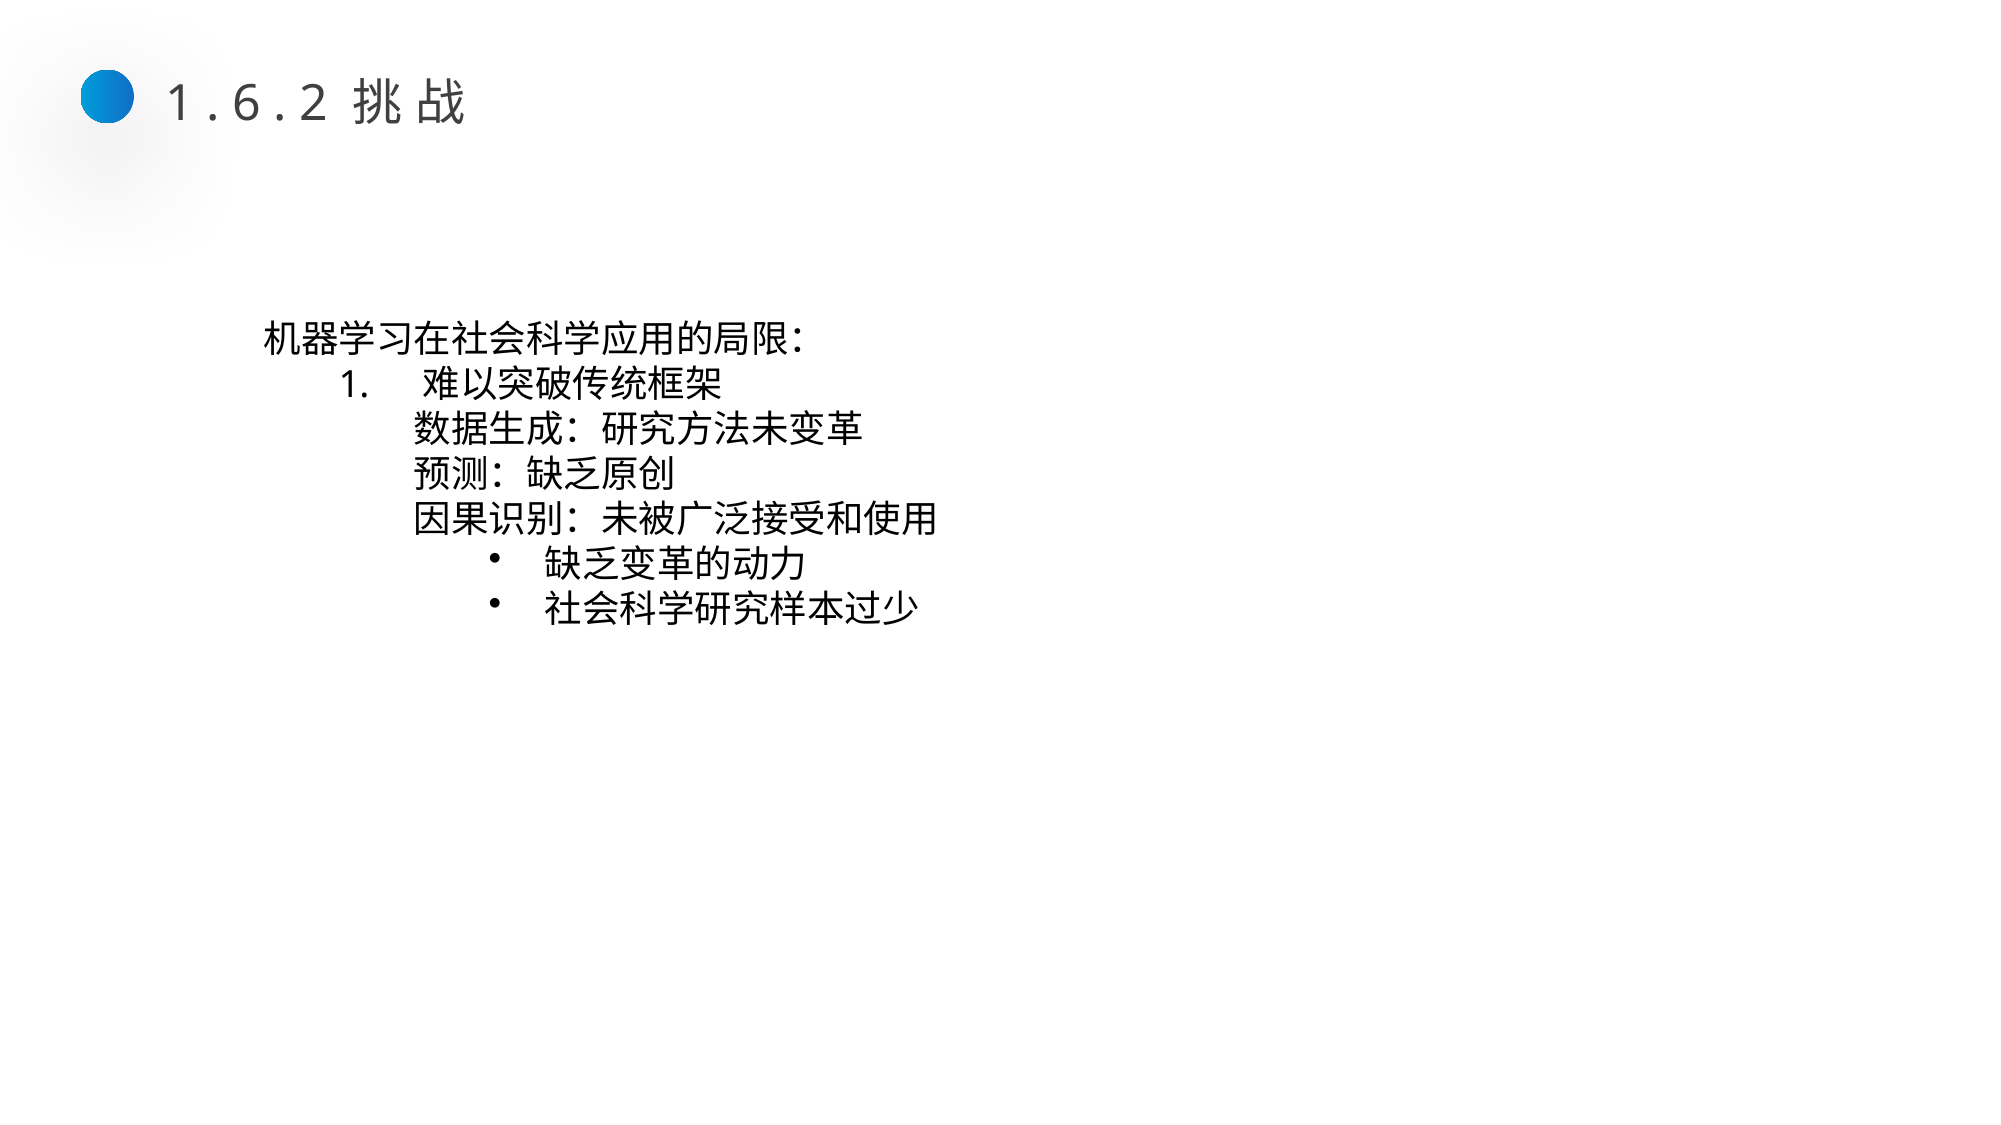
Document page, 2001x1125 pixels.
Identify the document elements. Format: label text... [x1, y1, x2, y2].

text_box 1.6.2挑战 [150, 62, 1271, 138]
text_box 机器学习在社会科学应用的局限： 难以突破传统框架 数据生成：研究方法未变革 预测：缺乏原创 因果识别：未被广泛接受和使用 缺乏变革的动力 社会科学研究样本过少 [248, 307, 1173, 638]
text_box [79, 68, 135, 125]
